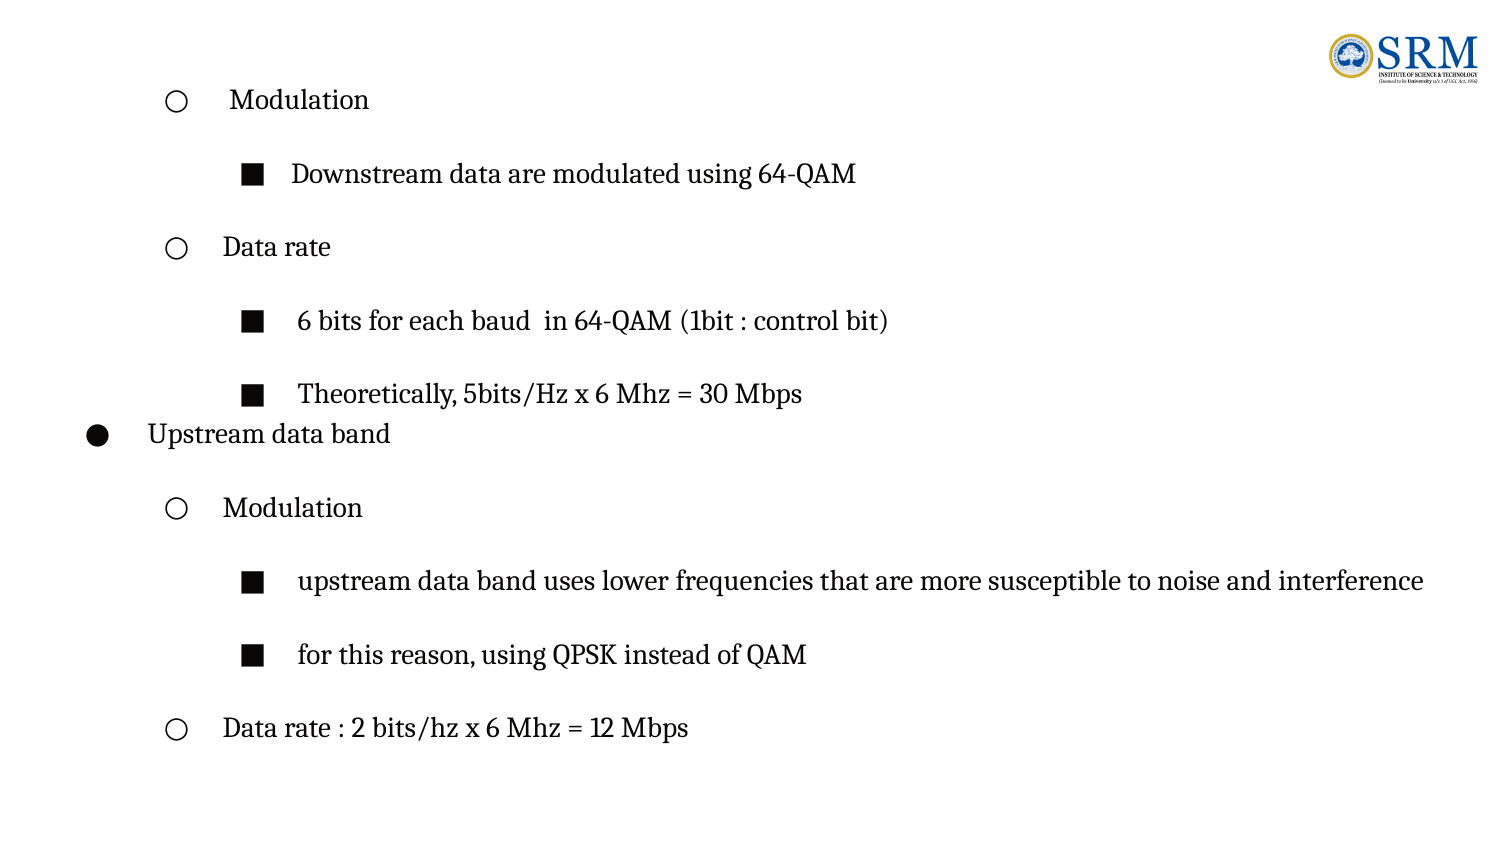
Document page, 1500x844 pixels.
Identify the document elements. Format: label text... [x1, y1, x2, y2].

list Modulation Downstream data are modulated using 64-QAM Data rate 6 bits for each baud in 64-QAM (1bit : control bit) Theoretically, 5bits/Hz x 6 Mhz = 30 Mbps Upstream data band Modulation upstream data band uses lower frequencies that are more susceptible to noise and interference for this reason, using QPSK instead of QAM Data rate : 2 bits/hz x 6 Mhz = 12 Mbps [51, 60, 1449, 844]
picture [1326, 16, 1481, 103]
